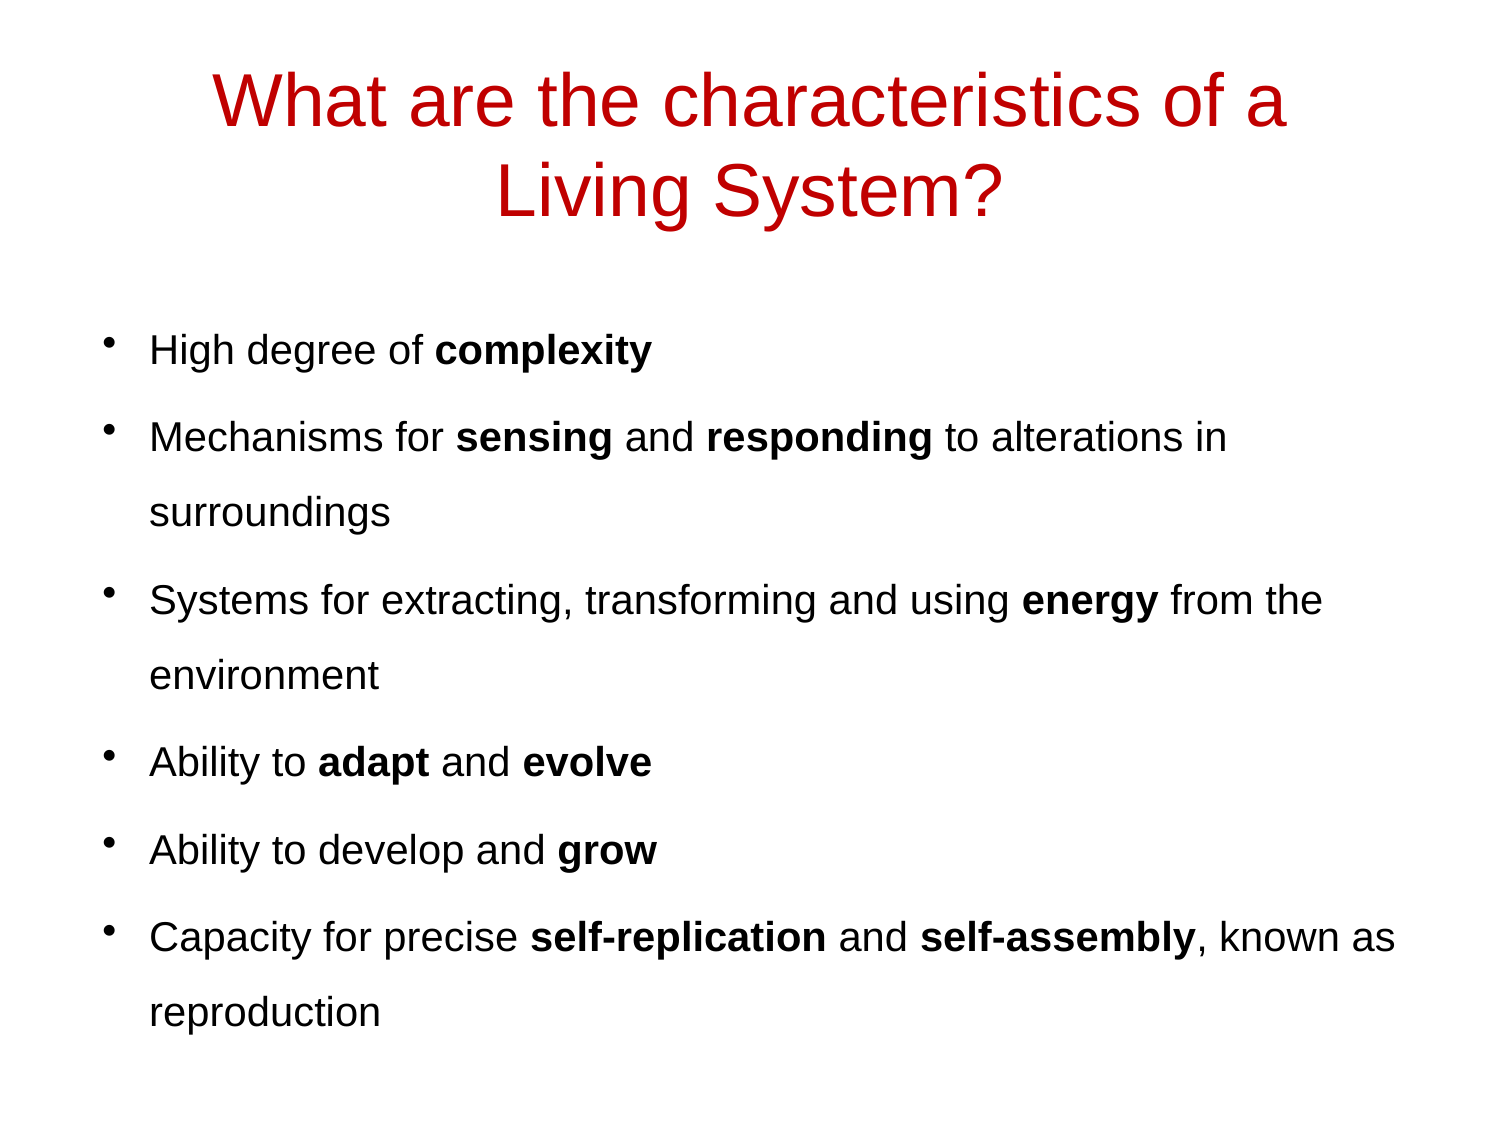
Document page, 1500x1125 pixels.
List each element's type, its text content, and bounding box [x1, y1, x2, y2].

text_box High degree of complexity Mechanisms for sensing and responding to alterations in surroundings Systems for extracting, transforming and using energy from the environment Ability to adapt and evolve Ability to develop and grow Capacity for precise self-replication and self-assembly, known as reproduction [87, 290, 1413, 1043]
text_box What are the characteristics of a Living System? [168, 43, 1332, 239]
